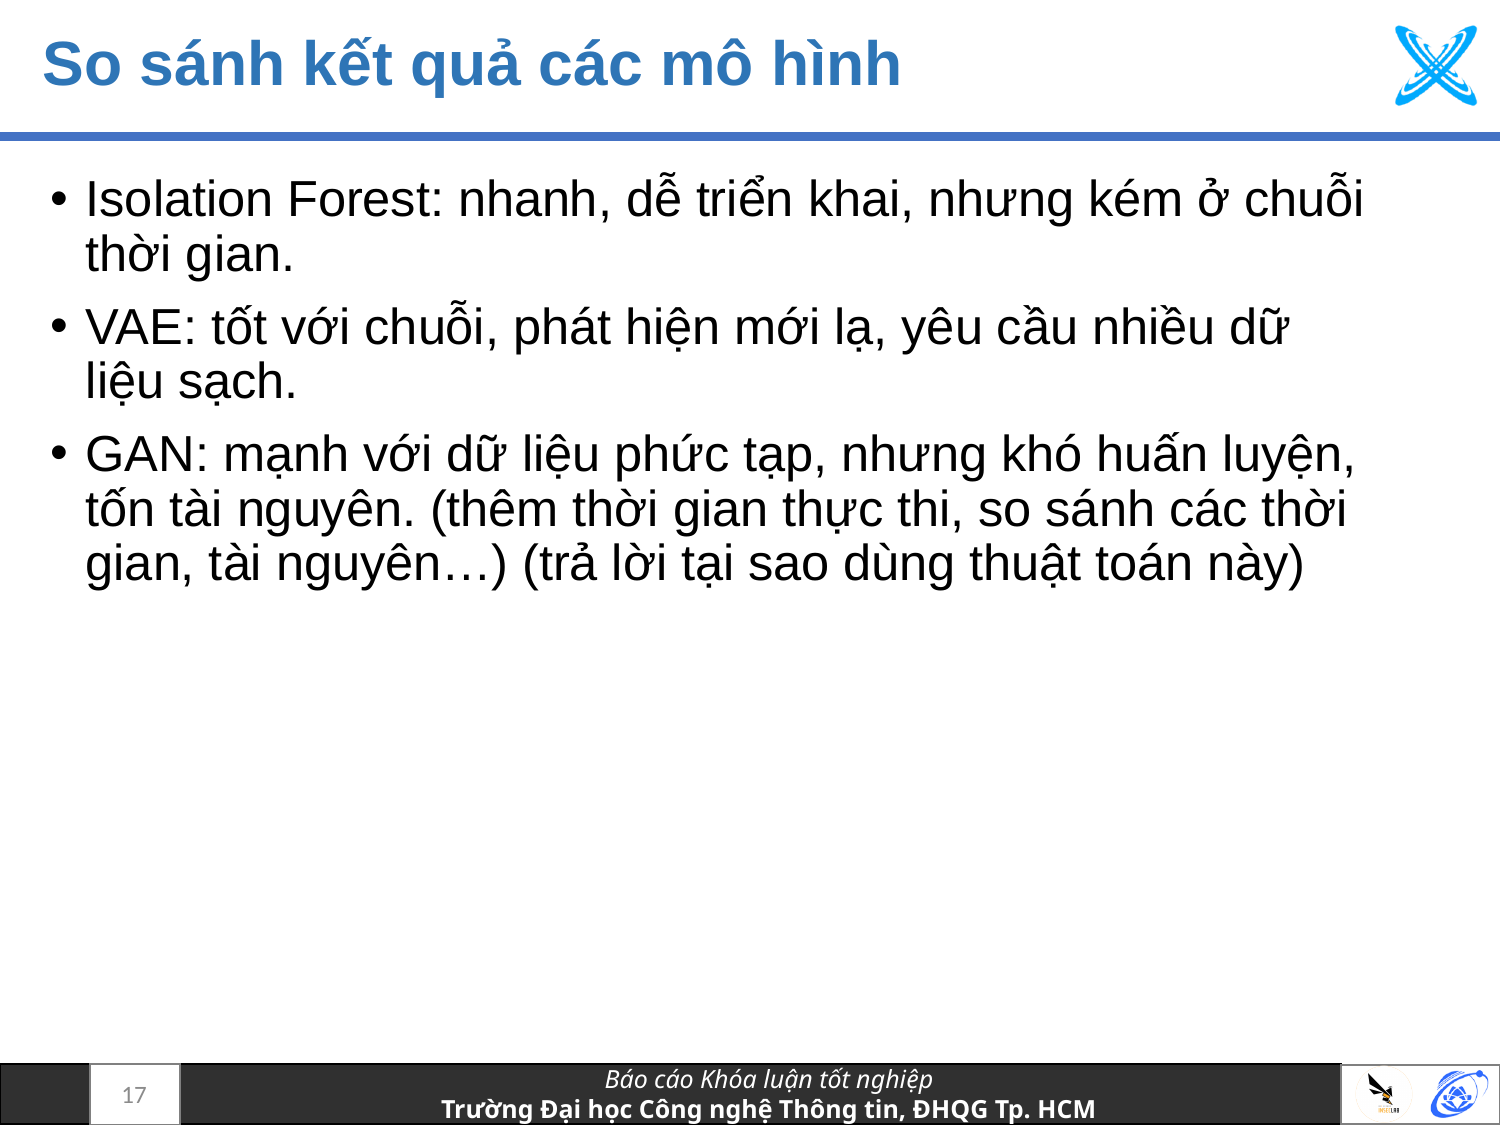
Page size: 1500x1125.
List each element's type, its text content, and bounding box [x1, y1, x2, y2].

picture [1377, 5, 1493, 125]
list Isolation Forest: nhanh, dễ triển khai, nhưng kém ở chuỗi thời gian. VAE: tốt với chuỗi, phát hiện mới lạ, yêu cầu nhiều dữ liệu sạch. GAN: mạnh với dữ liệu phức tạp, nhưng khó huấn luyện, tốn tài nguyên. (thêm thời gian thực thi, so sánh các thời gian, tài nguyên…) (trả lời tại sao dùng thuật toán này) [35, 165, 1383, 666]
title So sánh kết quả các mô hình [27, 23, 1376, 108]
picture [1426, 1053, 1495, 1125]
slide_number 17 [95, 1063, 162, 1124]
picture [1352, 1062, 1416, 1125]
